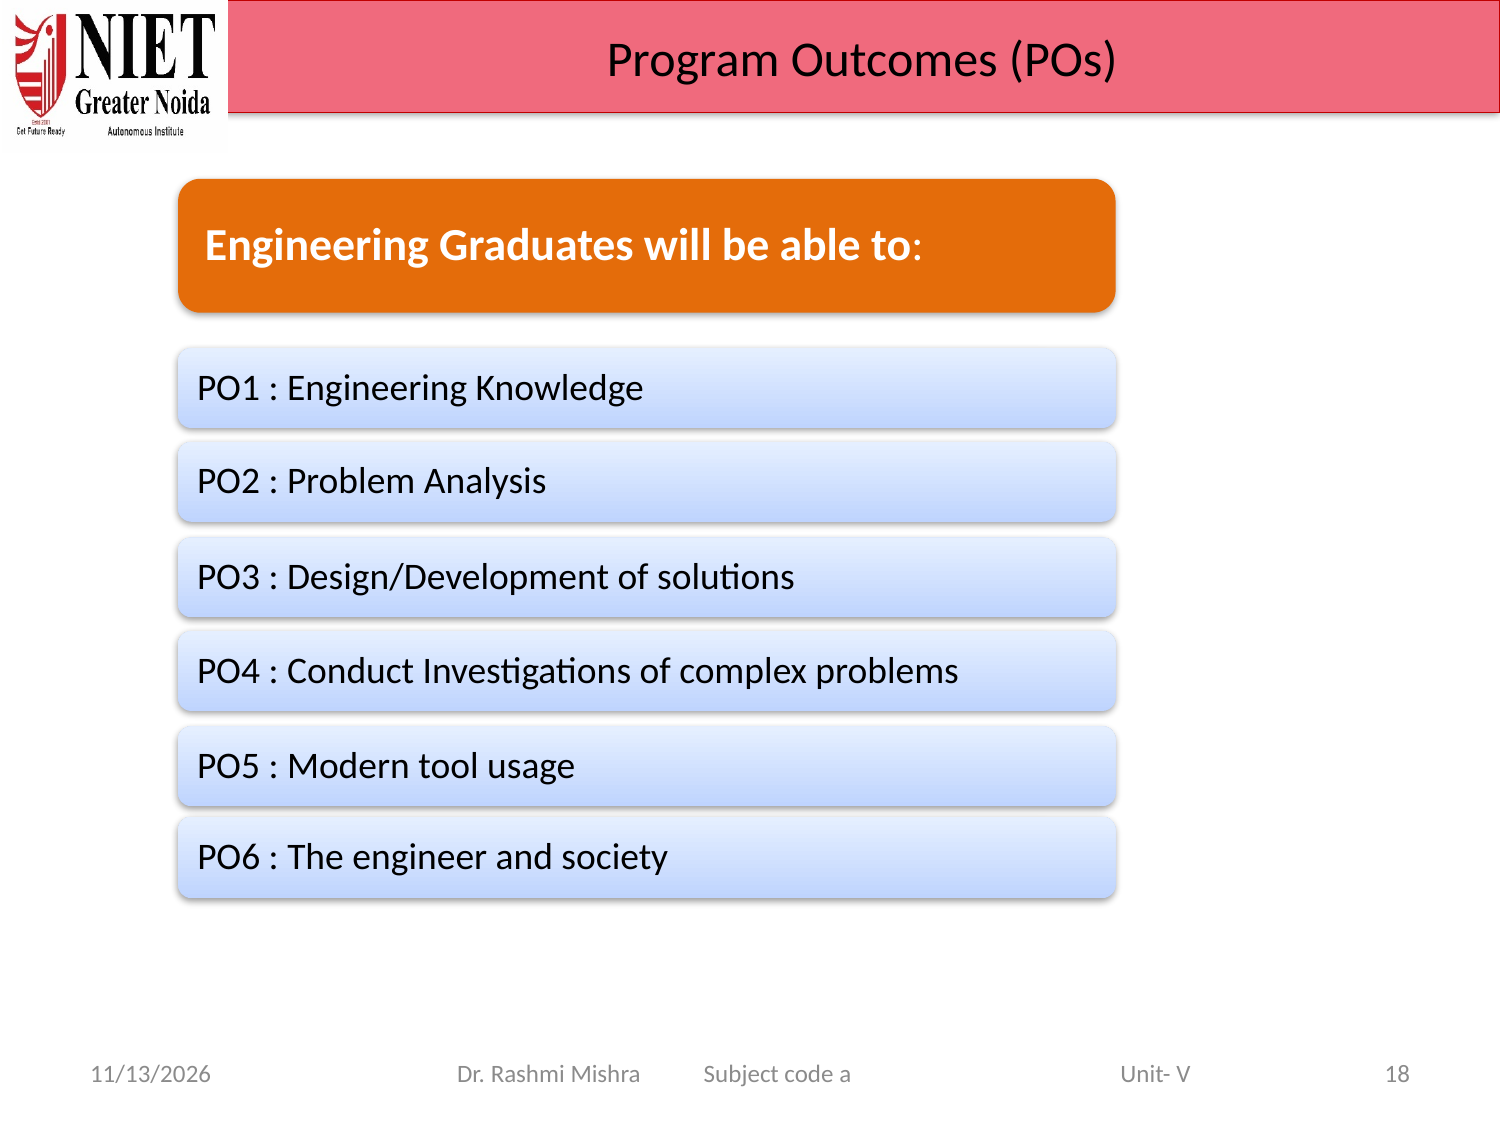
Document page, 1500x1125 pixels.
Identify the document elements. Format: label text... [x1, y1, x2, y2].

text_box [177, 440, 1116, 524]
footer Dr. Rashmi Mishra Subject code a Unit- V [412, 1042, 1238, 1103]
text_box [177, 346, 1116, 430]
text_box Program Outcomes (POs) [231, 0, 1500, 113]
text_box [177, 535, 1116, 619]
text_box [177, 815, 1116, 899]
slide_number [75, 1042, 250, 1103]
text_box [177, 629, 1116, 713]
picture [2, 0, 228, 154]
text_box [177, 723, 1116, 807]
slide_number 18 [1337, 1042, 1425, 1103]
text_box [177, 158, 1116, 333]
